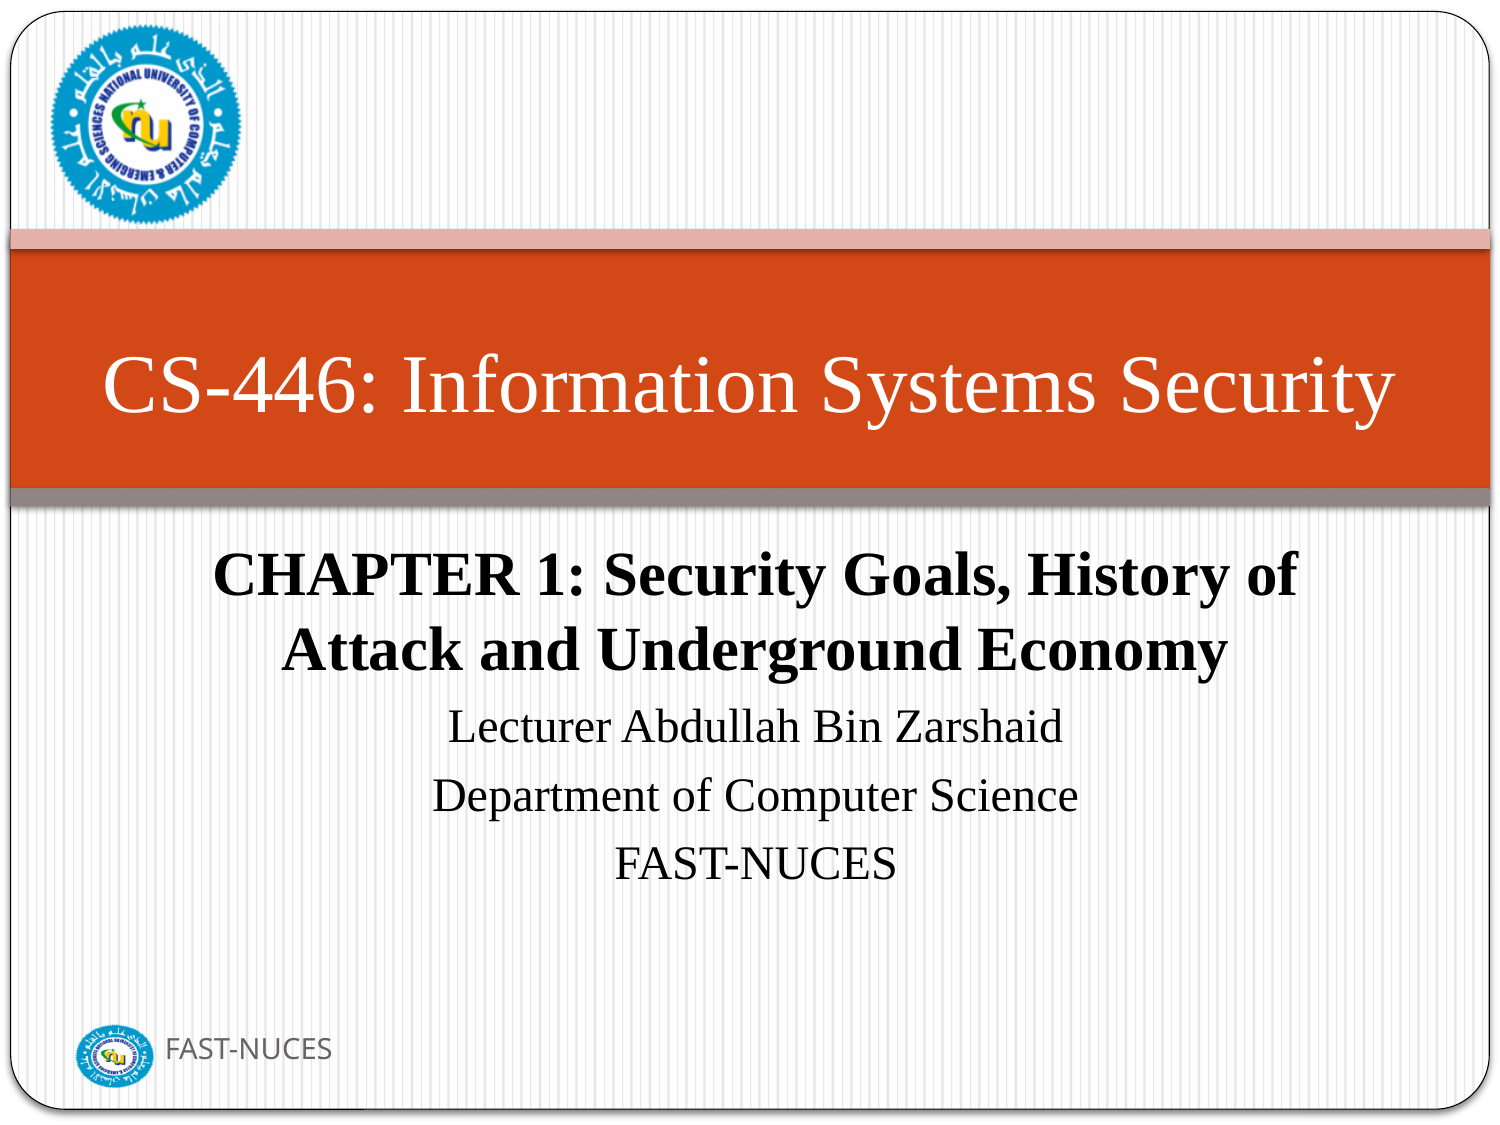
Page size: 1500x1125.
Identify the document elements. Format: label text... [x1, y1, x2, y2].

footer FAST-NUCES [150, 1012, 800, 1088]
subtitle CHAPTER 1: Security Goals, History of Attack and Underground Economy Lecturer Abdullah Bin Zarshaid Department of Computer Science FAST-NUCES [150, 525, 1363, 900]
picture [74, 1024, 154, 1088]
title CS-446: Information Systems Security [75, 262, 1425, 504]
picture [123, 1060, 154, 1088]
picture [91, 1038, 138, 1075]
picture [49, 24, 242, 226]
